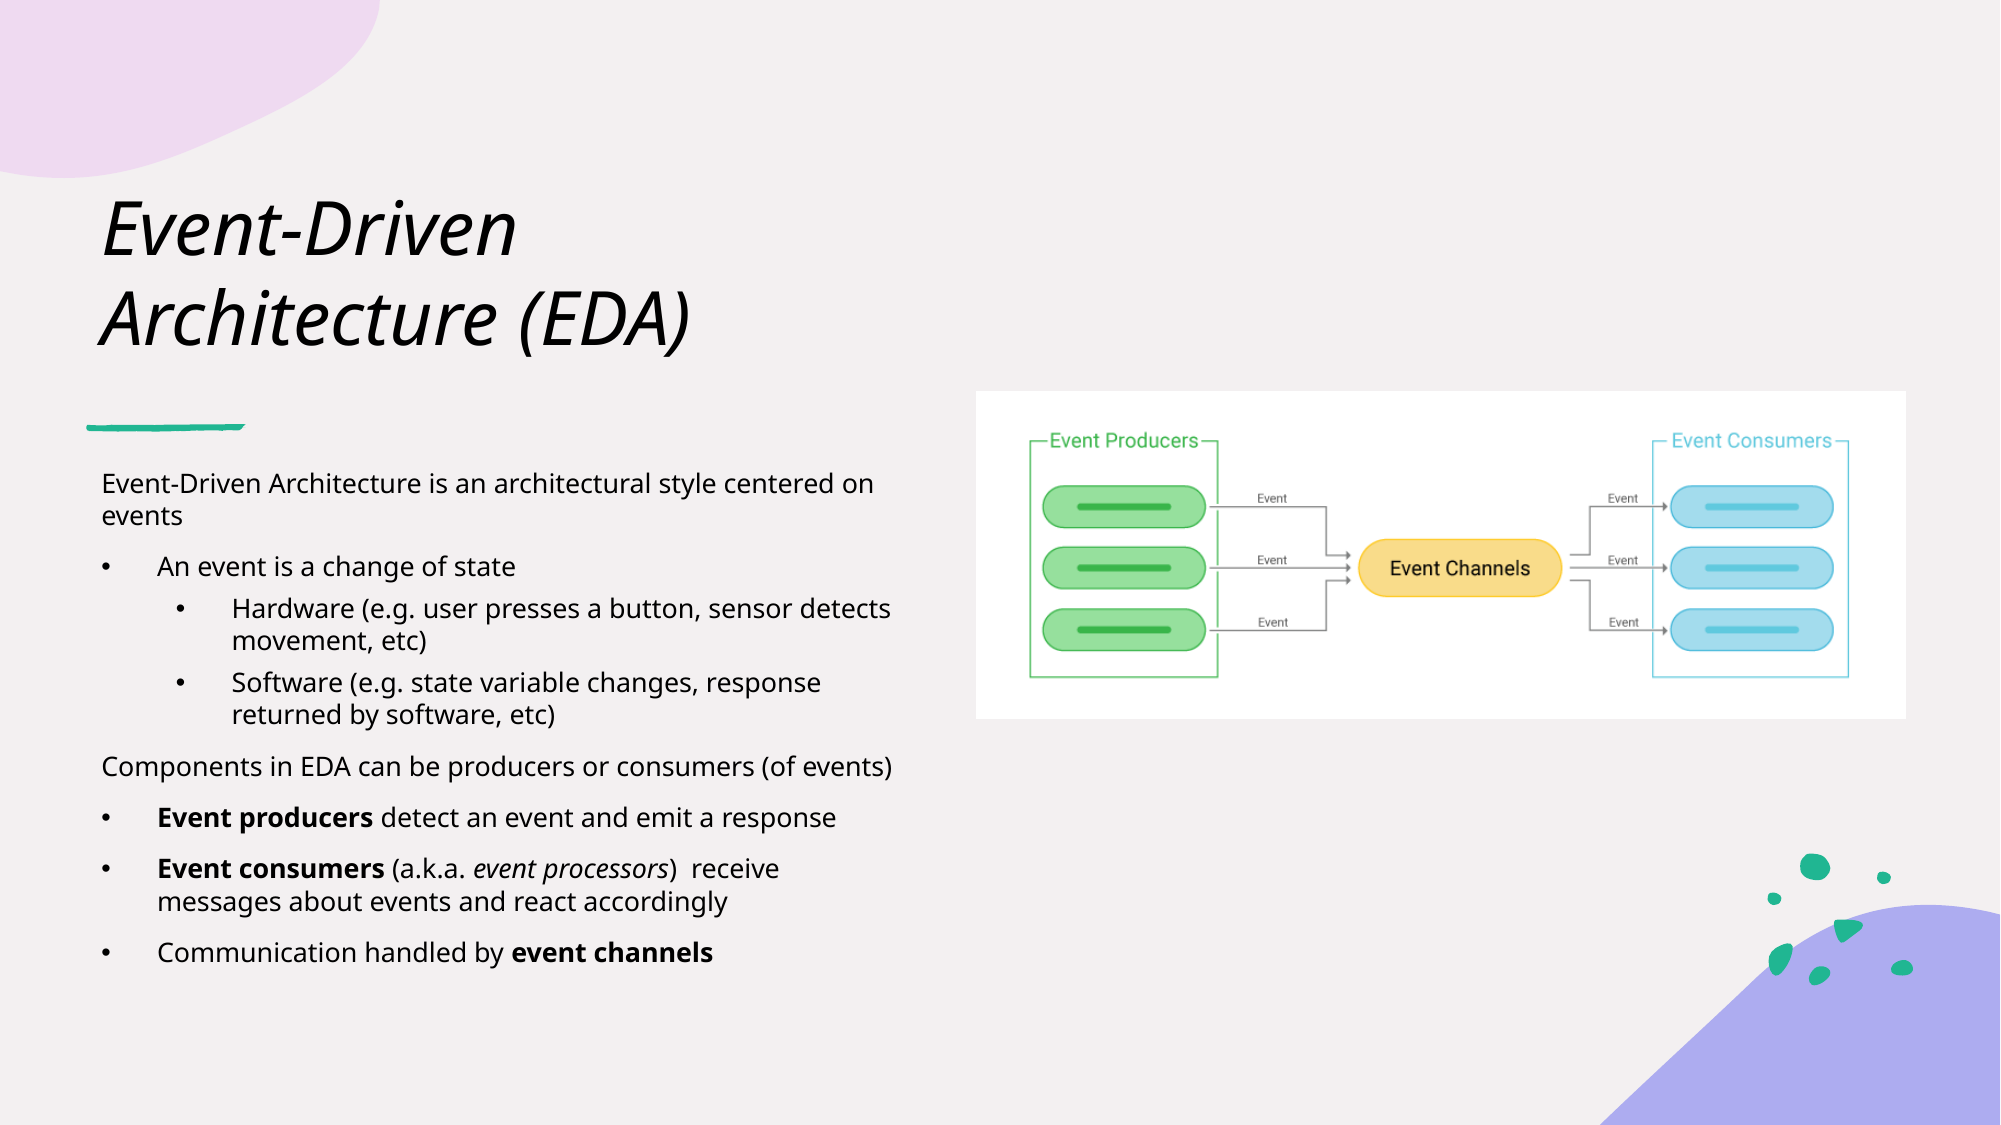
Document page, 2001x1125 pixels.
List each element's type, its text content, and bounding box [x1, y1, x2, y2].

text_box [1767, 853, 1914, 986]
text_box [1598, 903, 2000, 1125]
text_box [0, 0, 2000, 1125]
picture [976, 391, 1906, 719]
title Event-Driven Architecture (EDA) [86, 129, 852, 368]
list Event-Driven Architecture is an architectural style centered on events An event is a change of state Hardware (e.g. user presses a button, sensor detects movement, etc) Software (e.g. state variable changes, response returned by software, etc) Components in EDA can be producers or consumers (of events) Event producers detect an event and emit a response Event consumers (a.k.a. event processors) receive messages about events and react accordingly Communication handled by event channels [86, 458, 917, 996]
text_box [0, 0, 381, 180]
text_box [86, 424, 246, 432]
